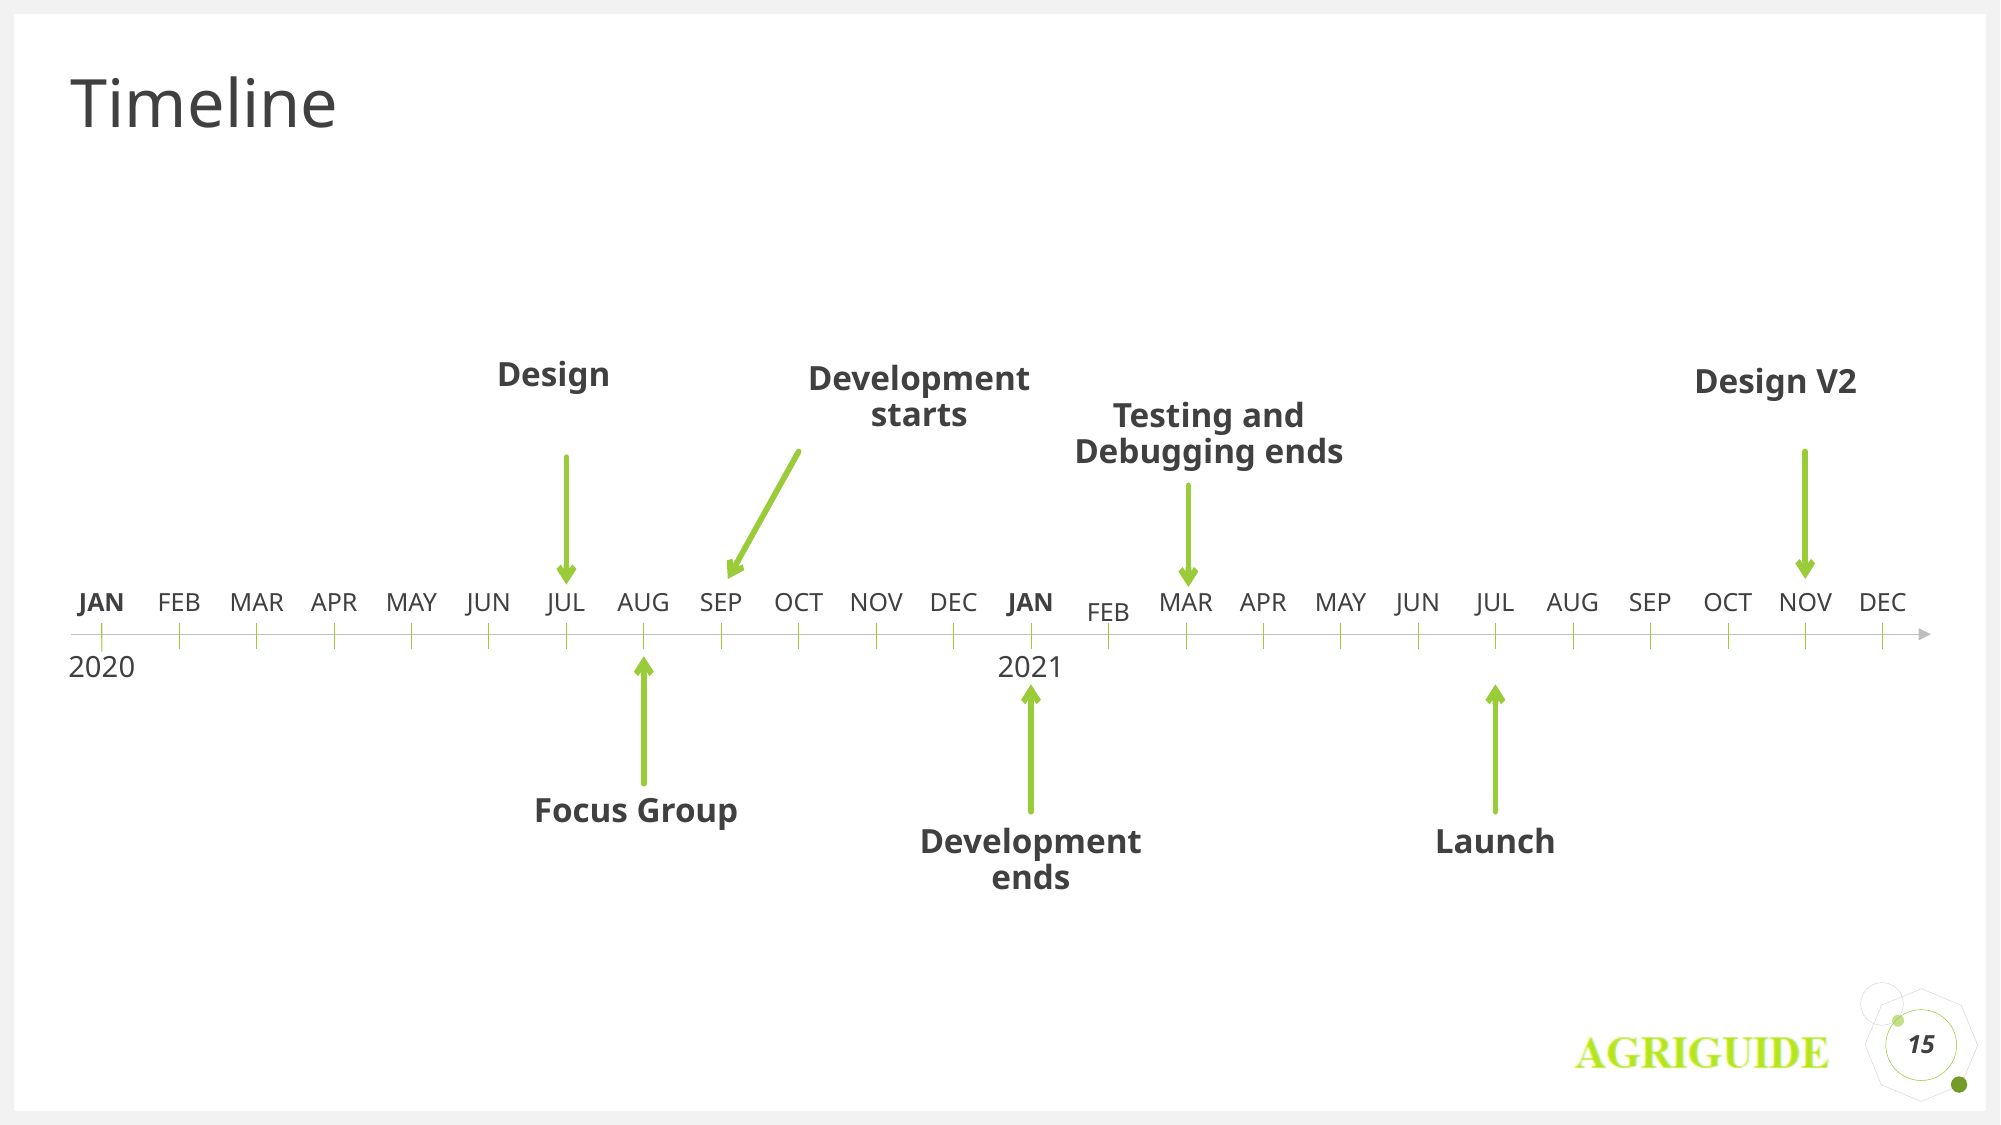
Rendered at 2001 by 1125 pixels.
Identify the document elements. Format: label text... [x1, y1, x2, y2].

list NOV [845, 590, 908, 623]
list AUG [612, 590, 675, 623]
list FEB [148, 590, 211, 623]
list MAR [1154, 590, 1217, 623]
title Timeline [70, 70, 1932, 142]
list JUN [457, 590, 520, 623]
list 2020 [56, 651, 148, 685]
text_box Focus Group [488, 787, 784, 881]
list SEP [690, 590, 753, 623]
list JUN [1387, 590, 1450, 623]
list DEC [922, 590, 985, 623]
slide_number 15 [1885, 1009, 1957, 1081]
list APR [303, 590, 366, 623]
list DEC [1851, 590, 1914, 624]
picture [1547, 1028, 1862, 1081]
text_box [101, 623, 1883, 652]
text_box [727, 451, 799, 579]
list JUL [535, 590, 598, 623]
list JAN [70, 590, 133, 624]
list OCT [1696, 590, 1759, 623]
list MAY [1309, 590, 1372, 623]
list MAY [380, 590, 443, 623]
text_box Development ends [883, 819, 1179, 912]
list AUG [1541, 590, 1604, 623]
list FEB [1077, 599, 1140, 623]
text_box Design V2 [1628, 359, 1923, 452]
list SEP [1619, 590, 1682, 623]
list JAN [999, 590, 1062, 623]
list JUL [1464, 590, 1527, 623]
list 2021 [985, 652, 1077, 685]
list Design [406, 351, 701, 444]
text_box Development starts [772, 356, 1067, 449]
list MAR [225, 590, 288, 623]
list NOV [1774, 590, 1837, 623]
text_box Launch [1348, 819, 1643, 912]
text_box Testing and Debugging ends [1061, 393, 1357, 486]
list APR [1232, 590, 1295, 623]
list OCT [767, 590, 830, 623]
